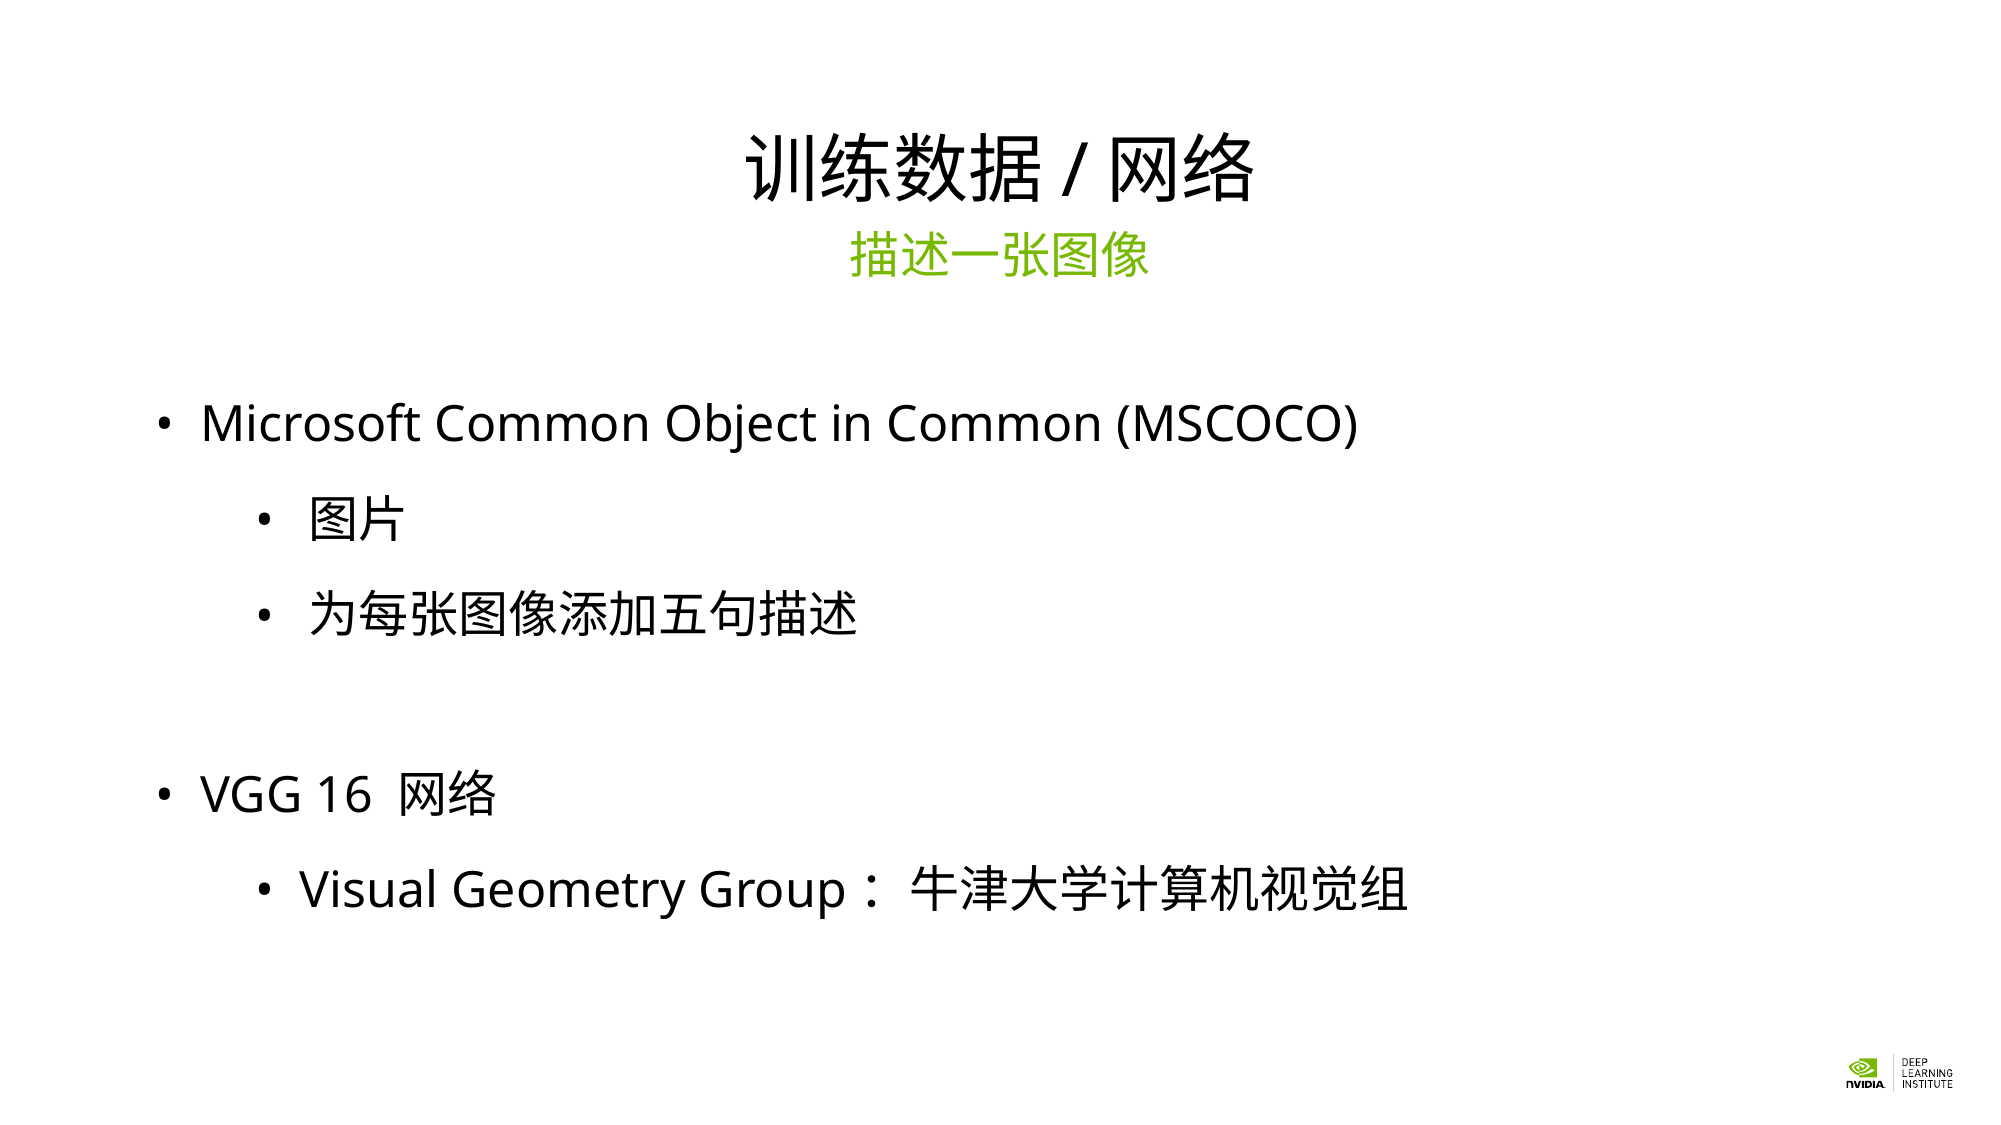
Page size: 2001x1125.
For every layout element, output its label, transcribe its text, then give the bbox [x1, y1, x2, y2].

list 描述一张图像 [90, 215, 1910, 312]
list Microsoft Common Object in Common (MSCOCO) 图片 为每张图像添加五句描述 VGG 16 网络 Visual Geometry Group：牛津大学计算机视觉组 [93, 383, 1908, 1062]
title 训练数据/网络 [90, 120, 1910, 215]
